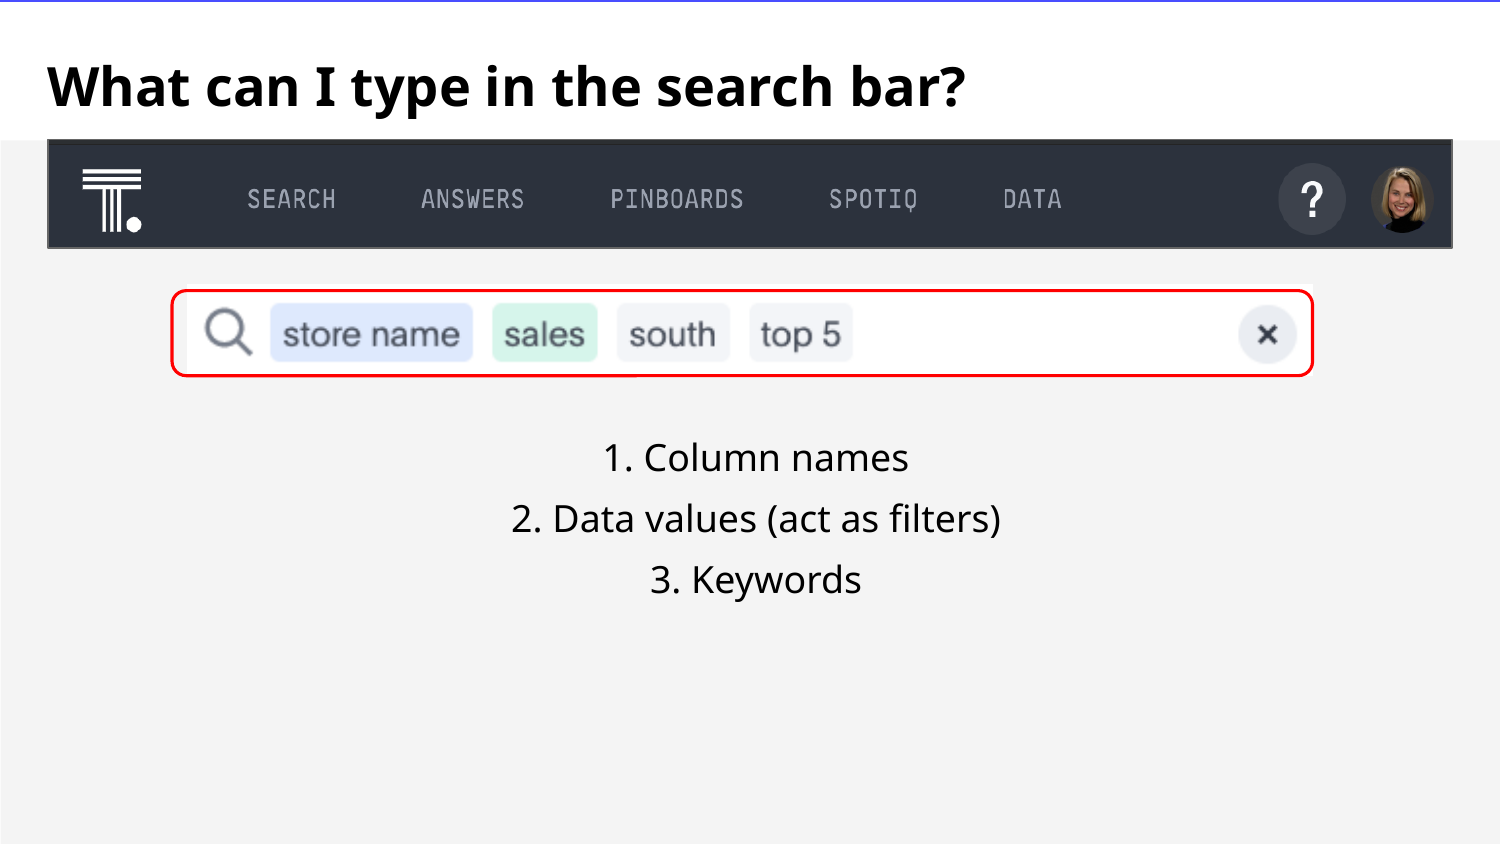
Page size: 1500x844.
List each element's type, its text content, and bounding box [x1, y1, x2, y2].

list 1. Column names 2. Data values (act as filters) 3. Keywords [347, 419, 1161, 716]
text_box [172, 291, 182, 376]
title What can I type in the search bar? [32, 45, 1425, 124]
picture [48, 139, 1452, 248]
picture [187, 283, 1313, 376]
